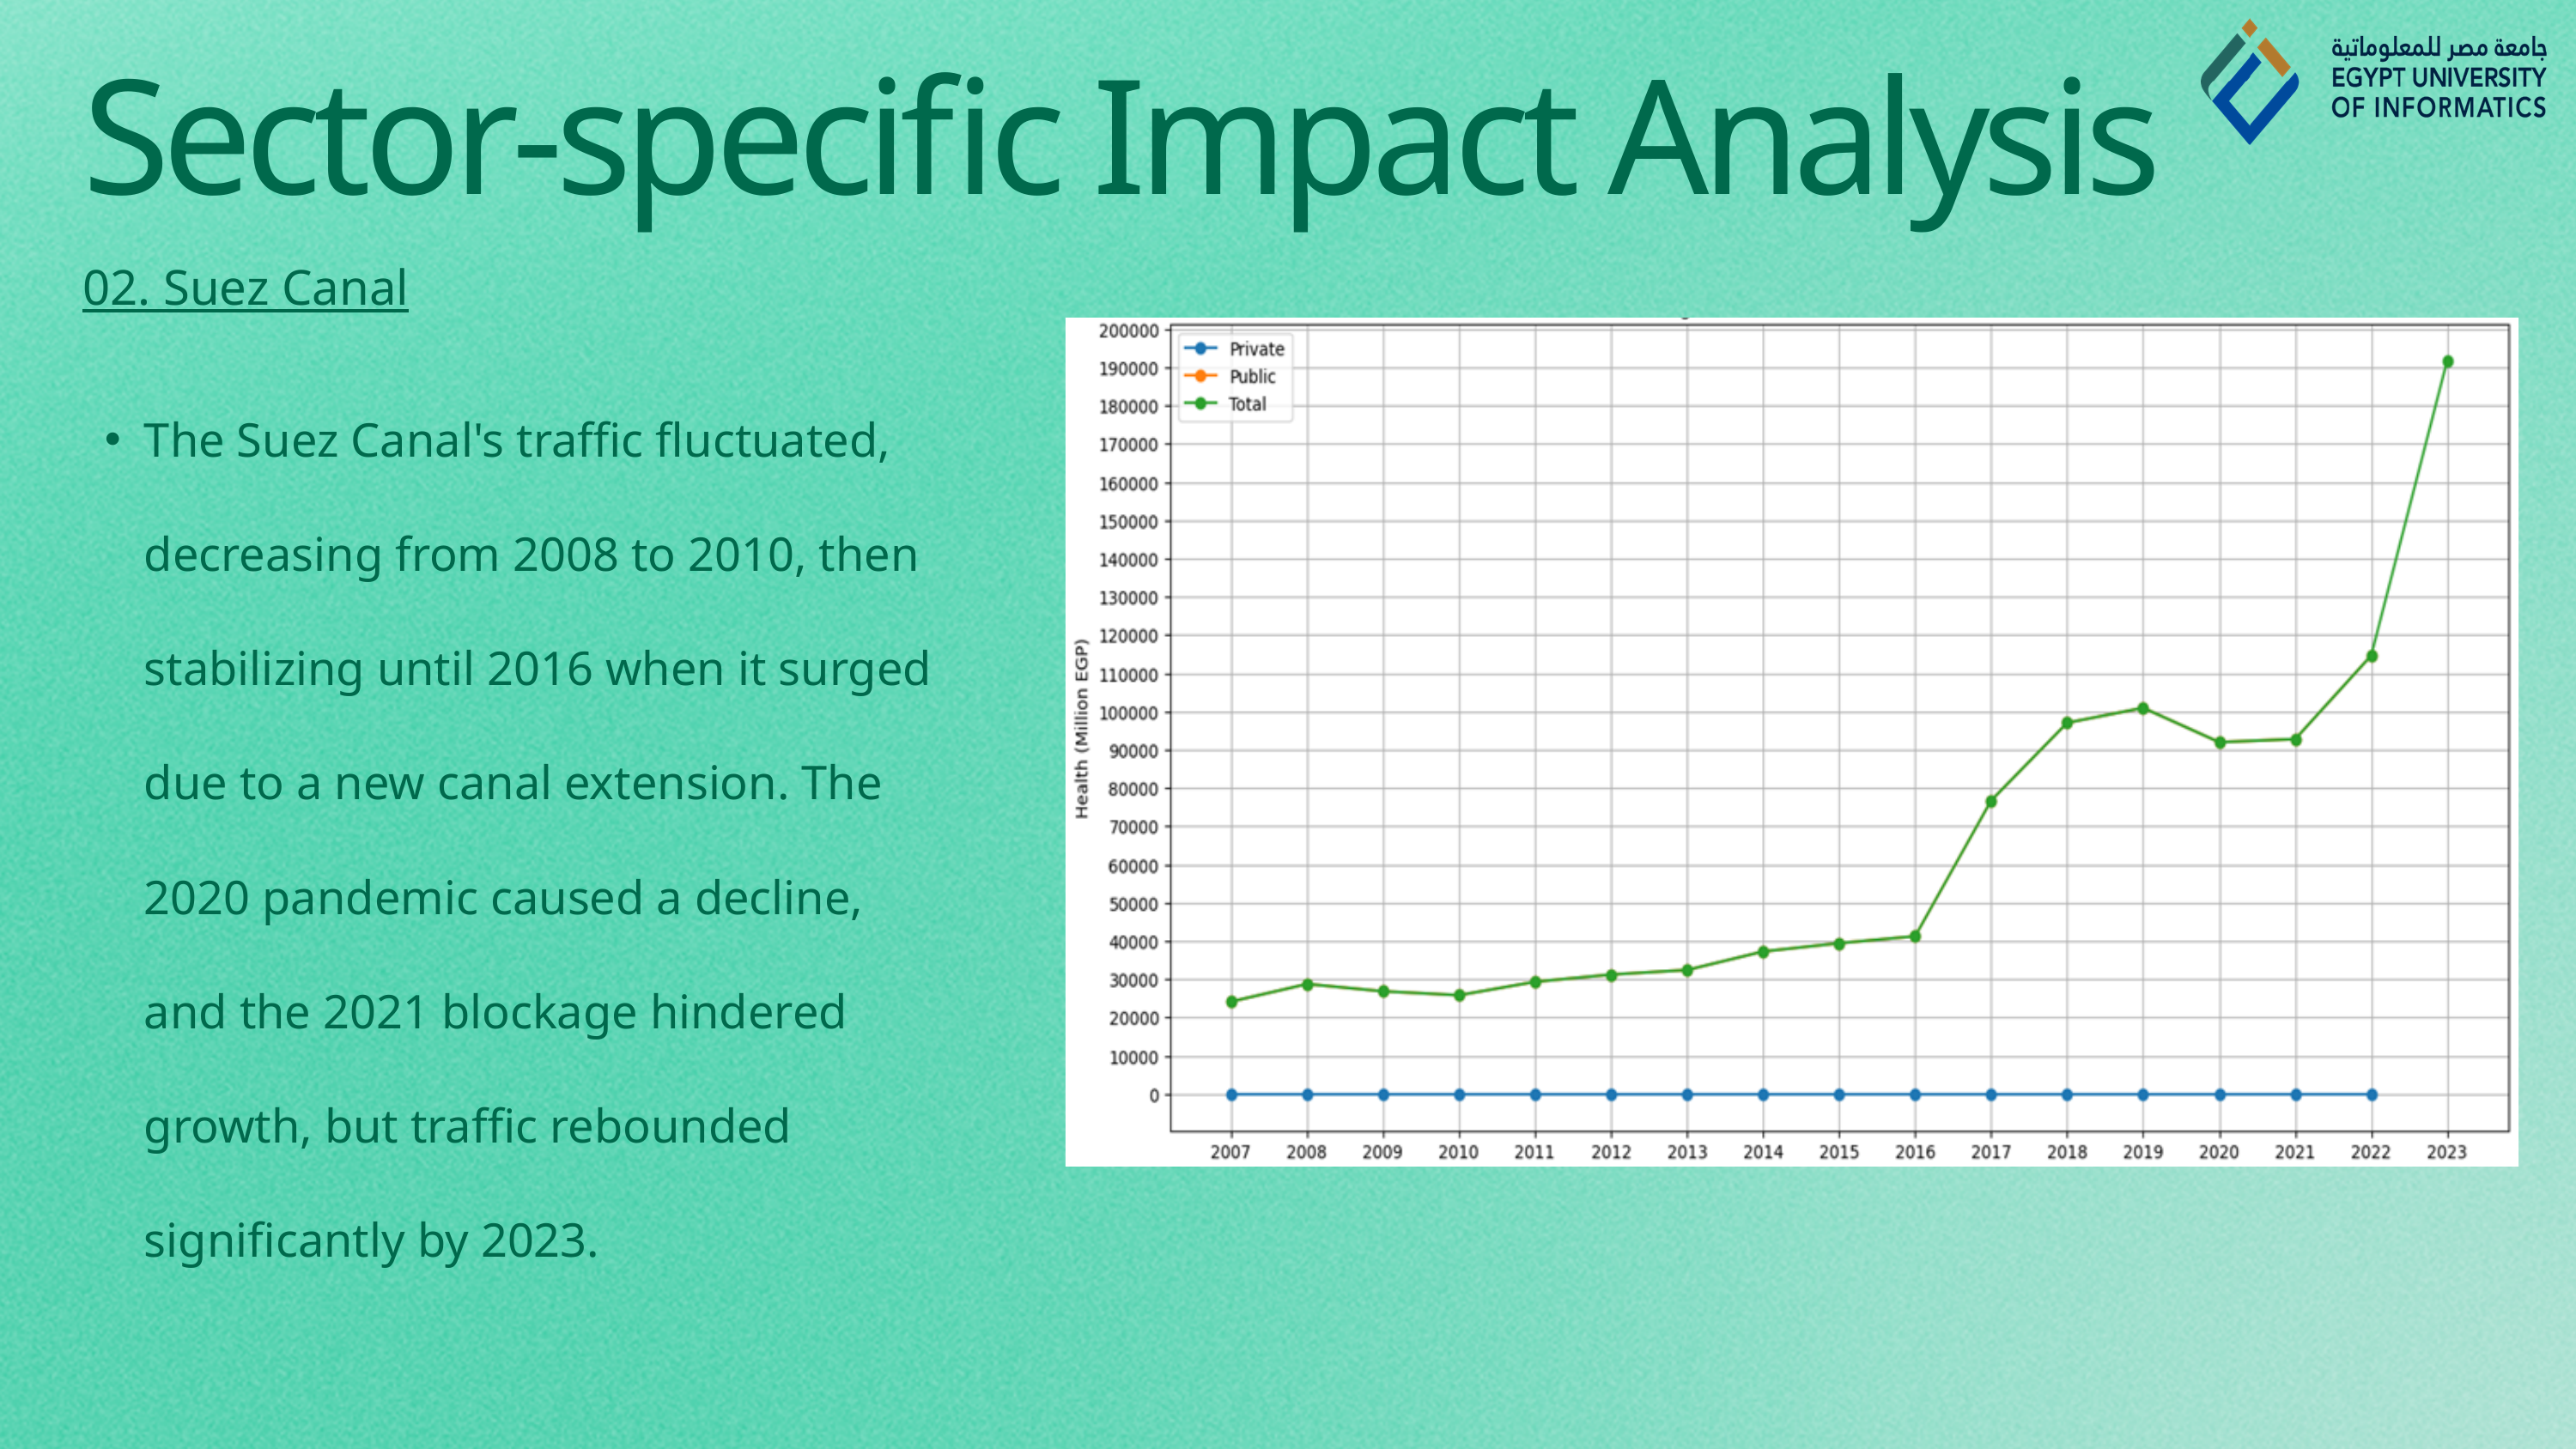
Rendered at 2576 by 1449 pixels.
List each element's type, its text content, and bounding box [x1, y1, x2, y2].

text_box [0, 0, 2576, 1449]
text_box [2201, 18, 2547, 145]
text_box The Suez Canal's traffic fluctuated, decreasing from 2008 to 2010, then stabilizing until 2016 when it surged due to a new canal extension. The 2020 pandemic caused a decline, and the 2021 blockage hindered growth, but traffic rebounded significantly by 2023. [64, 351, 948, 1437]
text_box [1065, 318, 2519, 1167]
text_box Sector-specific Impact Analysis [82, 83, 2216, 227]
text_box 02. Suez Canal [82, 247, 948, 351]
